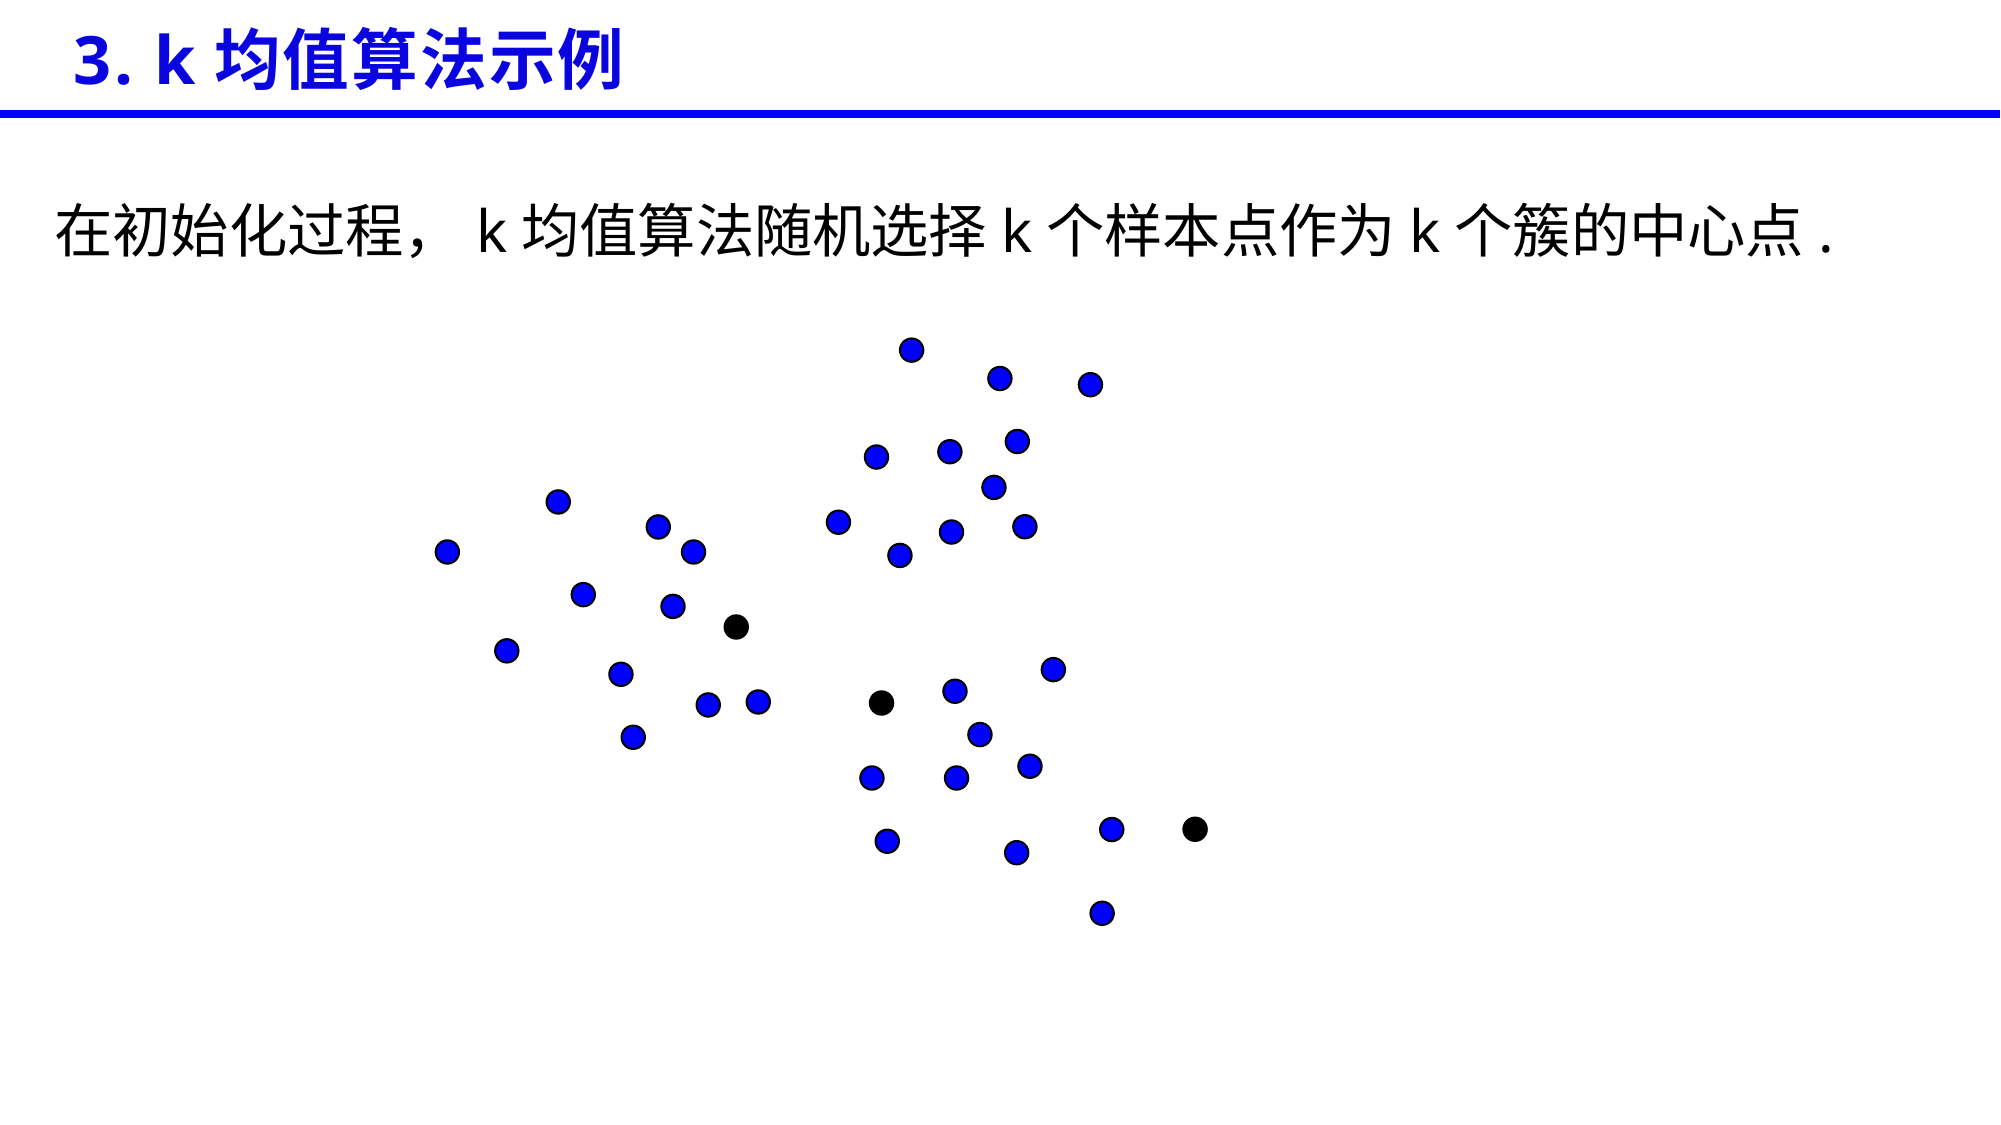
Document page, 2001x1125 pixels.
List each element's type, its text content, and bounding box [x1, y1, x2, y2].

text_box [680, 539, 707, 565]
text_box [887, 542, 913, 569]
text_box [1003, 839, 1030, 866]
text_box [859, 765, 885, 791]
text_box [1004, 428, 1031, 455]
text_box [434, 539, 461, 565]
text_box [723, 614, 749, 640]
text_box [1077, 371, 1104, 398]
text_box [898, 337, 925, 363]
text_box [967, 721, 993, 748]
text_box [868, 690, 895, 716]
text_box [981, 474, 1007, 501]
text_box [494, 638, 520, 664]
text_box [645, 514, 672, 540]
text_box [825, 509, 852, 535]
text_box [1017, 753, 1043, 779]
text_box [942, 678, 968, 704]
text_box [745, 689, 772, 715]
text_box [545, 489, 571, 515]
text_box [660, 593, 686, 620]
text_box [1182, 816, 1208, 842]
text_box [608, 661, 634, 688]
text_box [987, 365, 1013, 392]
text_box [863, 444, 890, 470]
text_box [570, 581, 597, 608]
text_box [1089, 900, 1115, 927]
text_box [1040, 656, 1067, 683]
text_box [620, 724, 646, 750]
text_box [1099, 816, 1125, 843]
text_box [937, 438, 963, 465]
text_box 在初始化过程，k均值算法随机选择k个样本点作为k个簇的中心点. [39, 151, 1841, 272]
text_box [874, 828, 900, 854]
text_box [938, 519, 965, 545]
text_box 3. k均值算法示例 [59, 10, 1308, 106]
text_box [1012, 513, 1038, 540]
text_box [943, 765, 970, 791]
text_box [695, 692, 721, 718]
